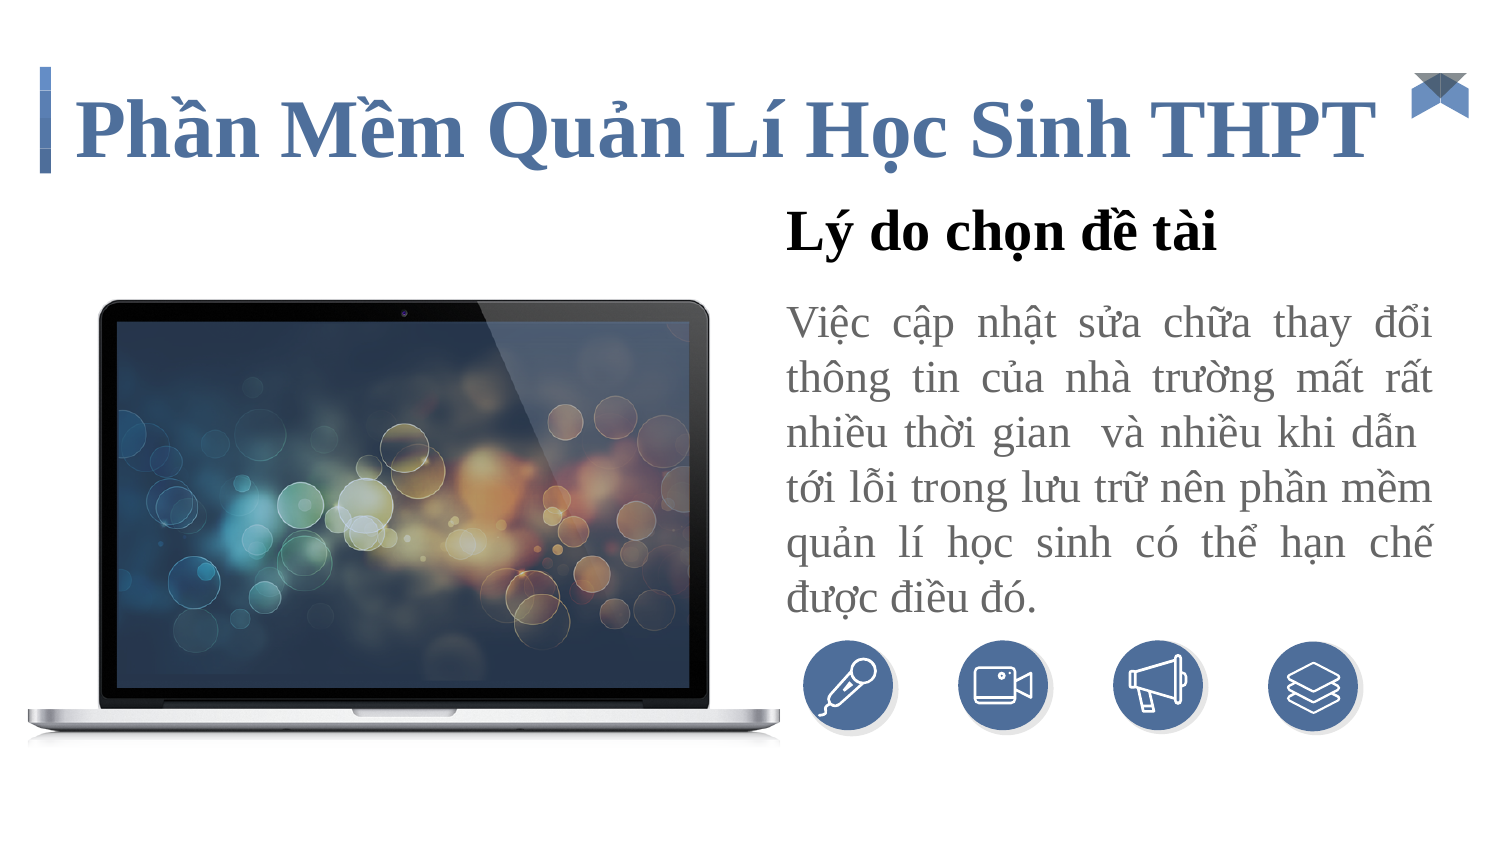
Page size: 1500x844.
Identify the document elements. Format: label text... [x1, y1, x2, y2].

text_box Việc cập nhật sửa chữa thay đổi thông tin của nhà trường mất rất nhiều thời gian và nhiều khi dẫn tới lỗi trong lưu trữ nên phần mềm quản lí học sinh có thể hạn chế được điều đó. [793, 388, 1449, 479]
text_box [802, 640, 899, 737]
picture [0, 245, 789, 809]
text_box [1411, 72, 1469, 119]
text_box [1112, 640, 1209, 735]
text_box Phần Mềm Quản Lí Học Sinh THPT [60, 58, 1500, 167]
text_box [957, 640, 1054, 736]
text_box Lý do chọn đề tài [772, 166, 1301, 288]
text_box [1267, 641, 1364, 736]
